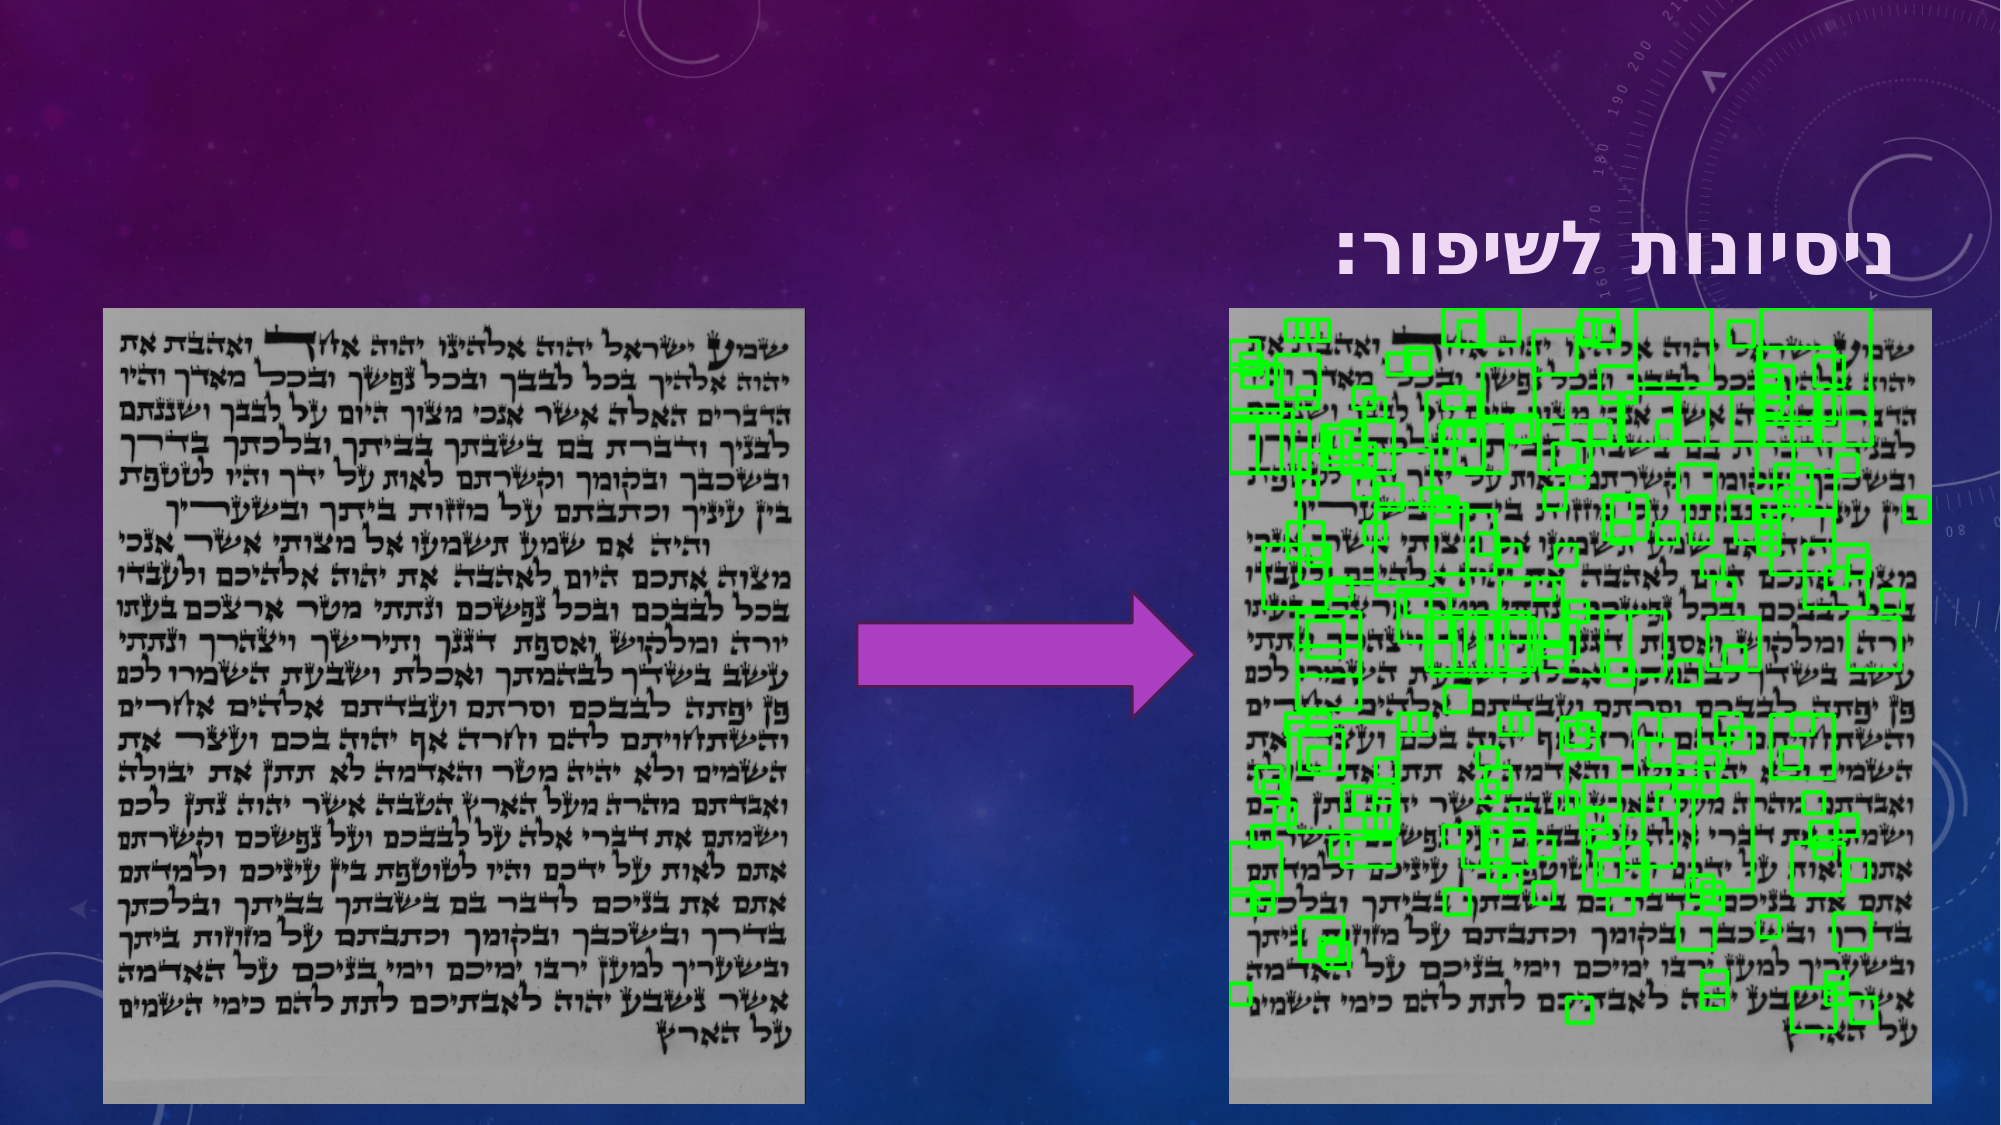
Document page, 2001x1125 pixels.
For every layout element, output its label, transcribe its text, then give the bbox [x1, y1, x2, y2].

text_box [855, 589, 1197, 720]
picture [0, 0, 2001, 1125]
text_box ניסיונות לשיפור: [250, 125, 1913, 364]
